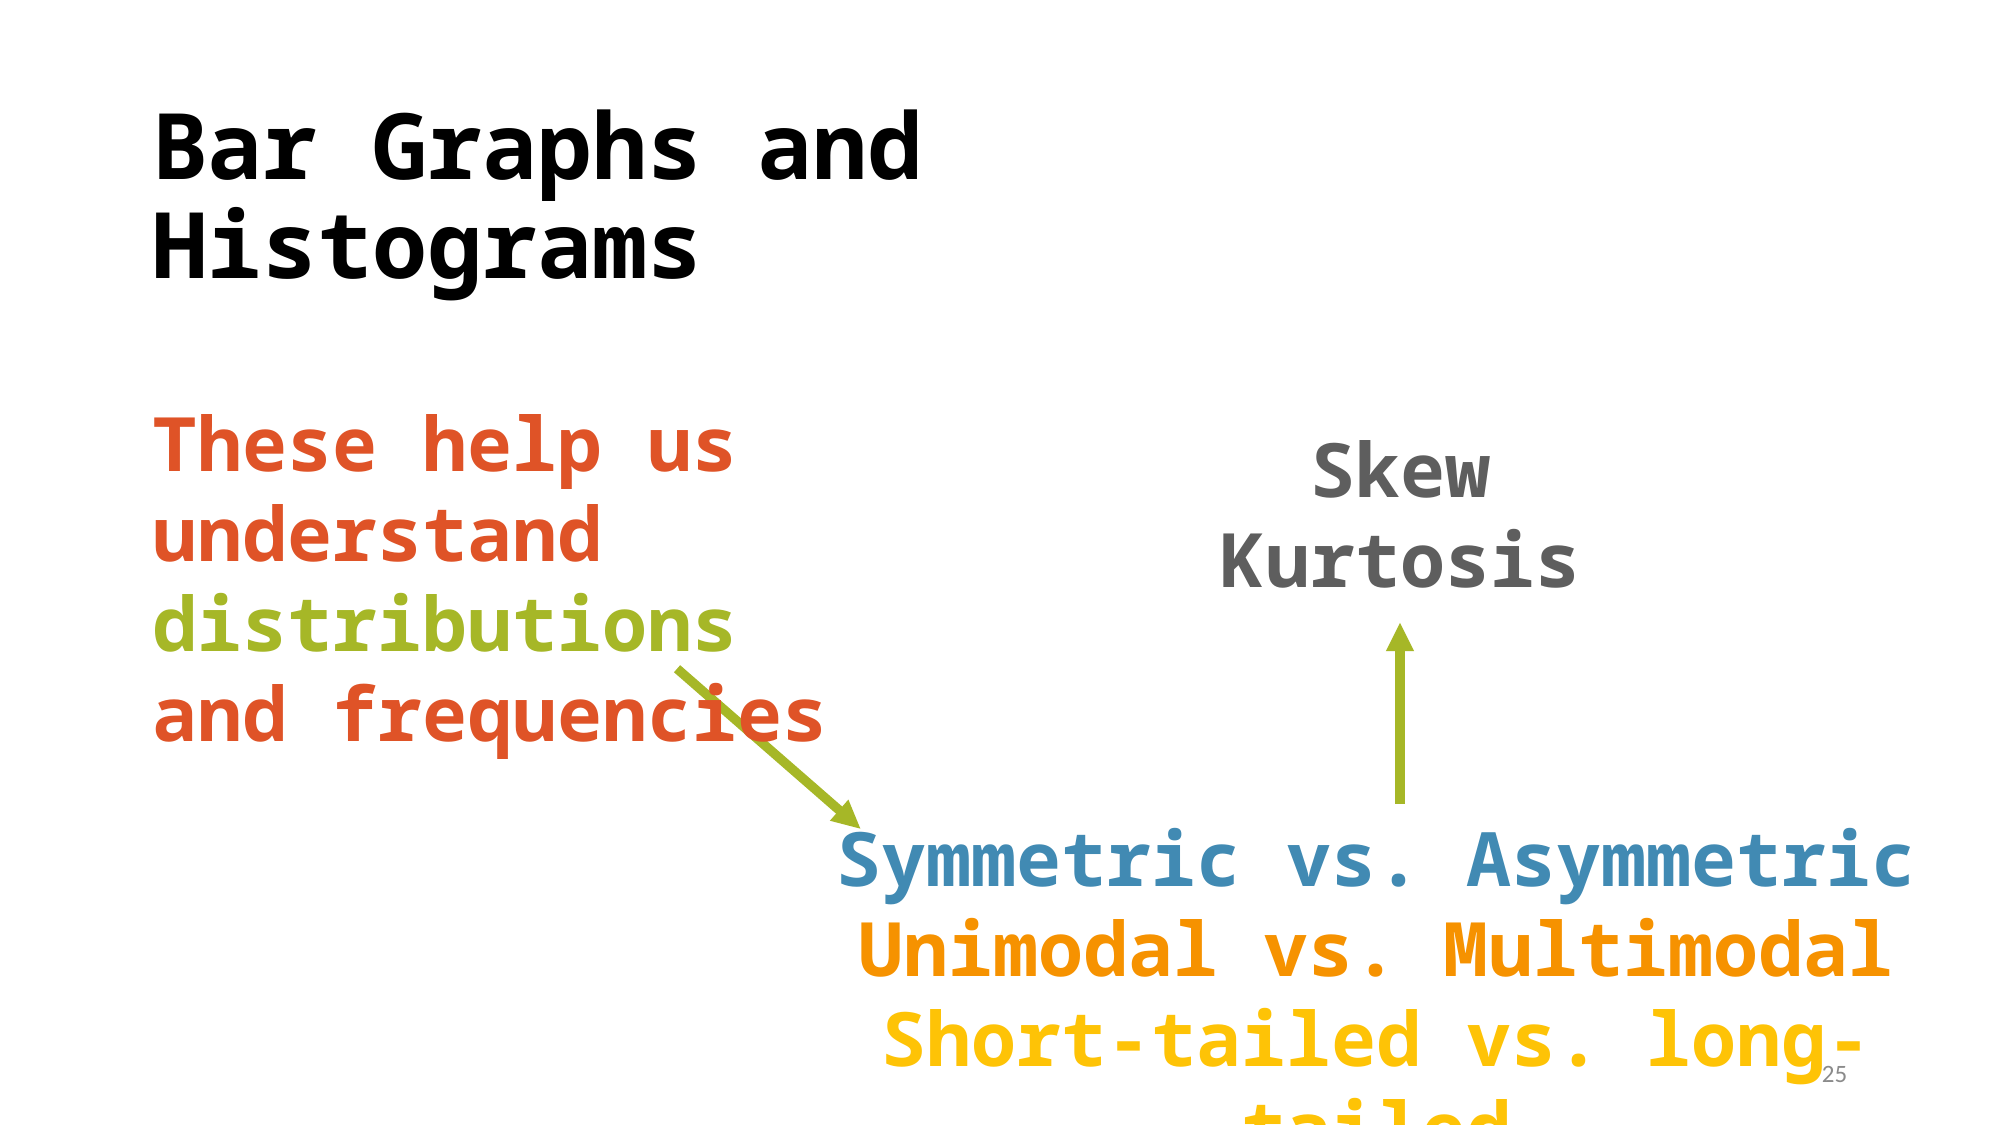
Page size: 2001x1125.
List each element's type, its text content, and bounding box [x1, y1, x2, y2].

text_box Symmetric vs. Asymmetric Unimodal vs. Multimodal Short-tailed vs. long-tailed [768, 803, 1984, 1125]
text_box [676, 668, 861, 829]
text_box These help us understand distributions and frequencies [137, 388, 880, 764]
text_box Skew Kurtosis [1163, 414, 1636, 610]
title Bar Graphs and Histograms [137, 91, 1863, 309]
slide_number 25 [1412, 1042, 1863, 1103]
